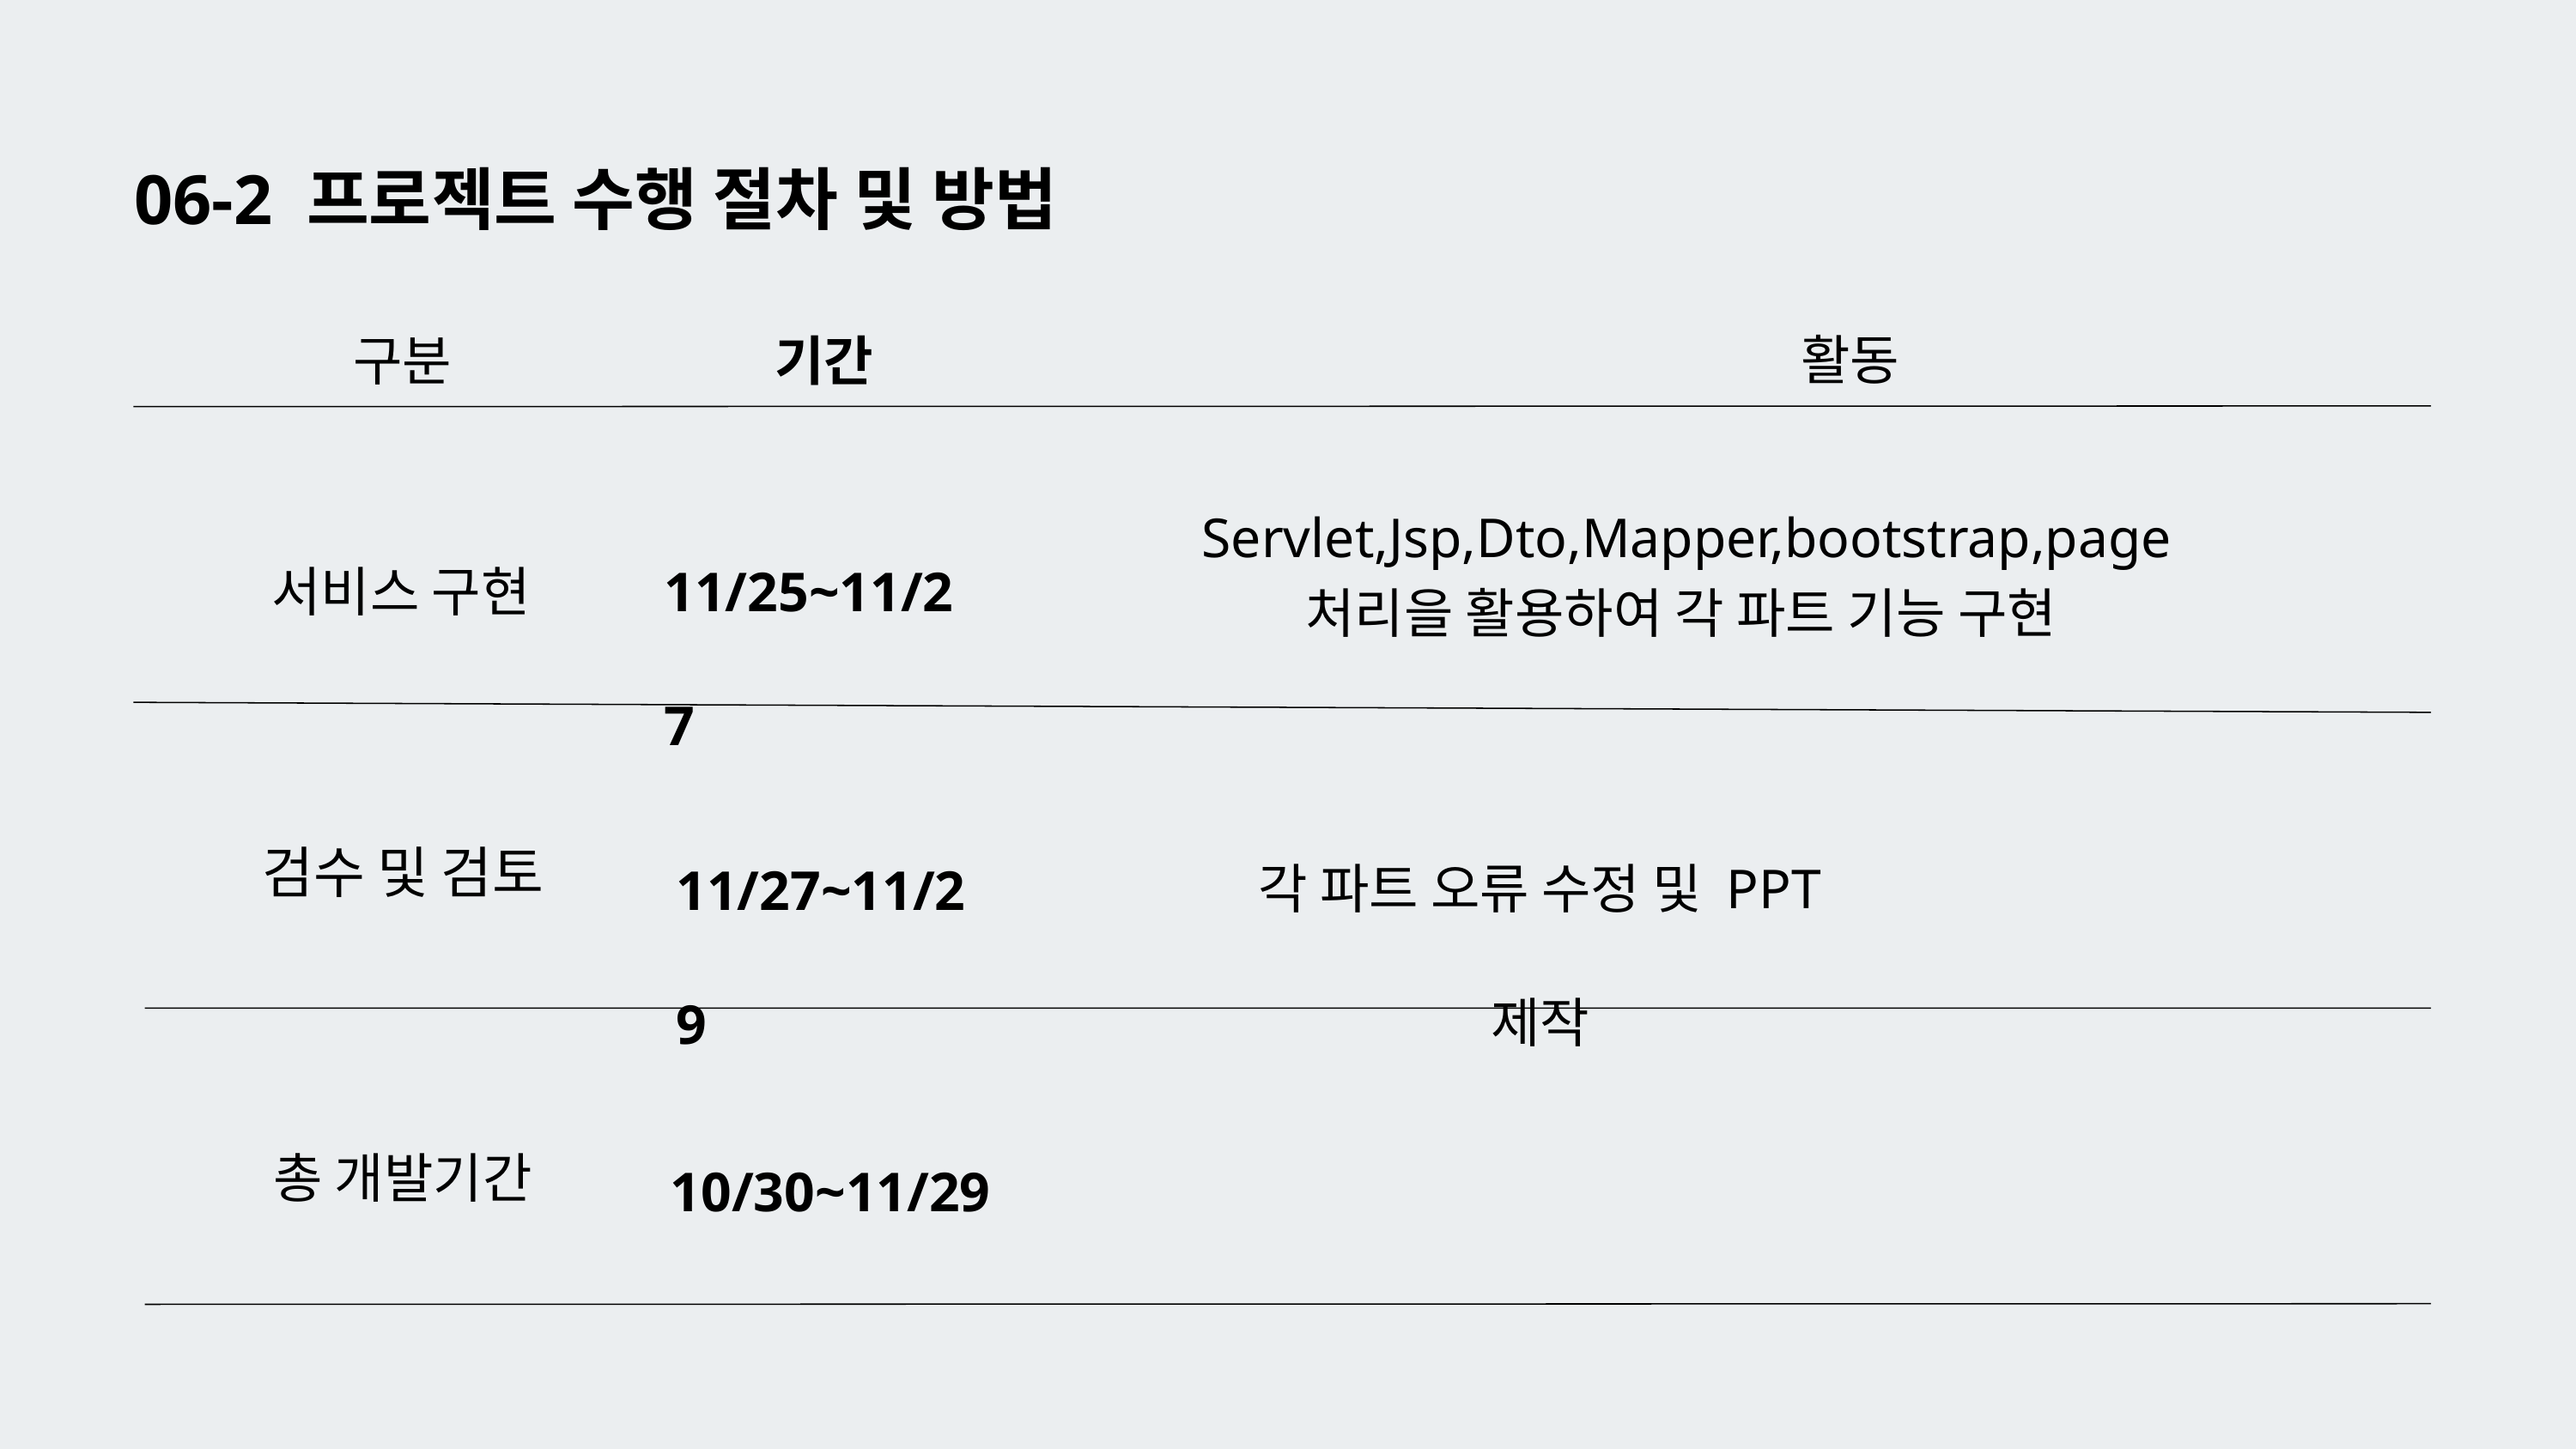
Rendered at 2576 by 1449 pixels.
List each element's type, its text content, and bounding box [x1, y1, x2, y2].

text_box 총 개발기간 [262, 1134, 544, 1209]
text_box 11/25~11/27 [664, 488, 979, 756]
text_box Servlet,Jsp,Dto,Mapper,bootstrap,page 처리을 활용하여 각 파트 기능 구현 [1198, 493, 2177, 644]
text_box 서비스 구현 [271, 488, 534, 622]
text_box 06-2 프로젝트 수행 절차 및 방법 [134, 68, 1067, 239]
text_box 검수 및 검토 [251, 840, 555, 905]
text_box 10/30~11/29 [670, 1088, 1004, 1222]
text_box 구분 [353, 258, 453, 392]
text_box 11/27~11/29 [676, 786, 991, 1055]
text_box 기간 [775, 258, 874, 392]
text_box 각 파트 오류 수정 및 PPT 제작 [1198, 785, 1882, 1054]
text_box 활동 [1801, 256, 1900, 391]
